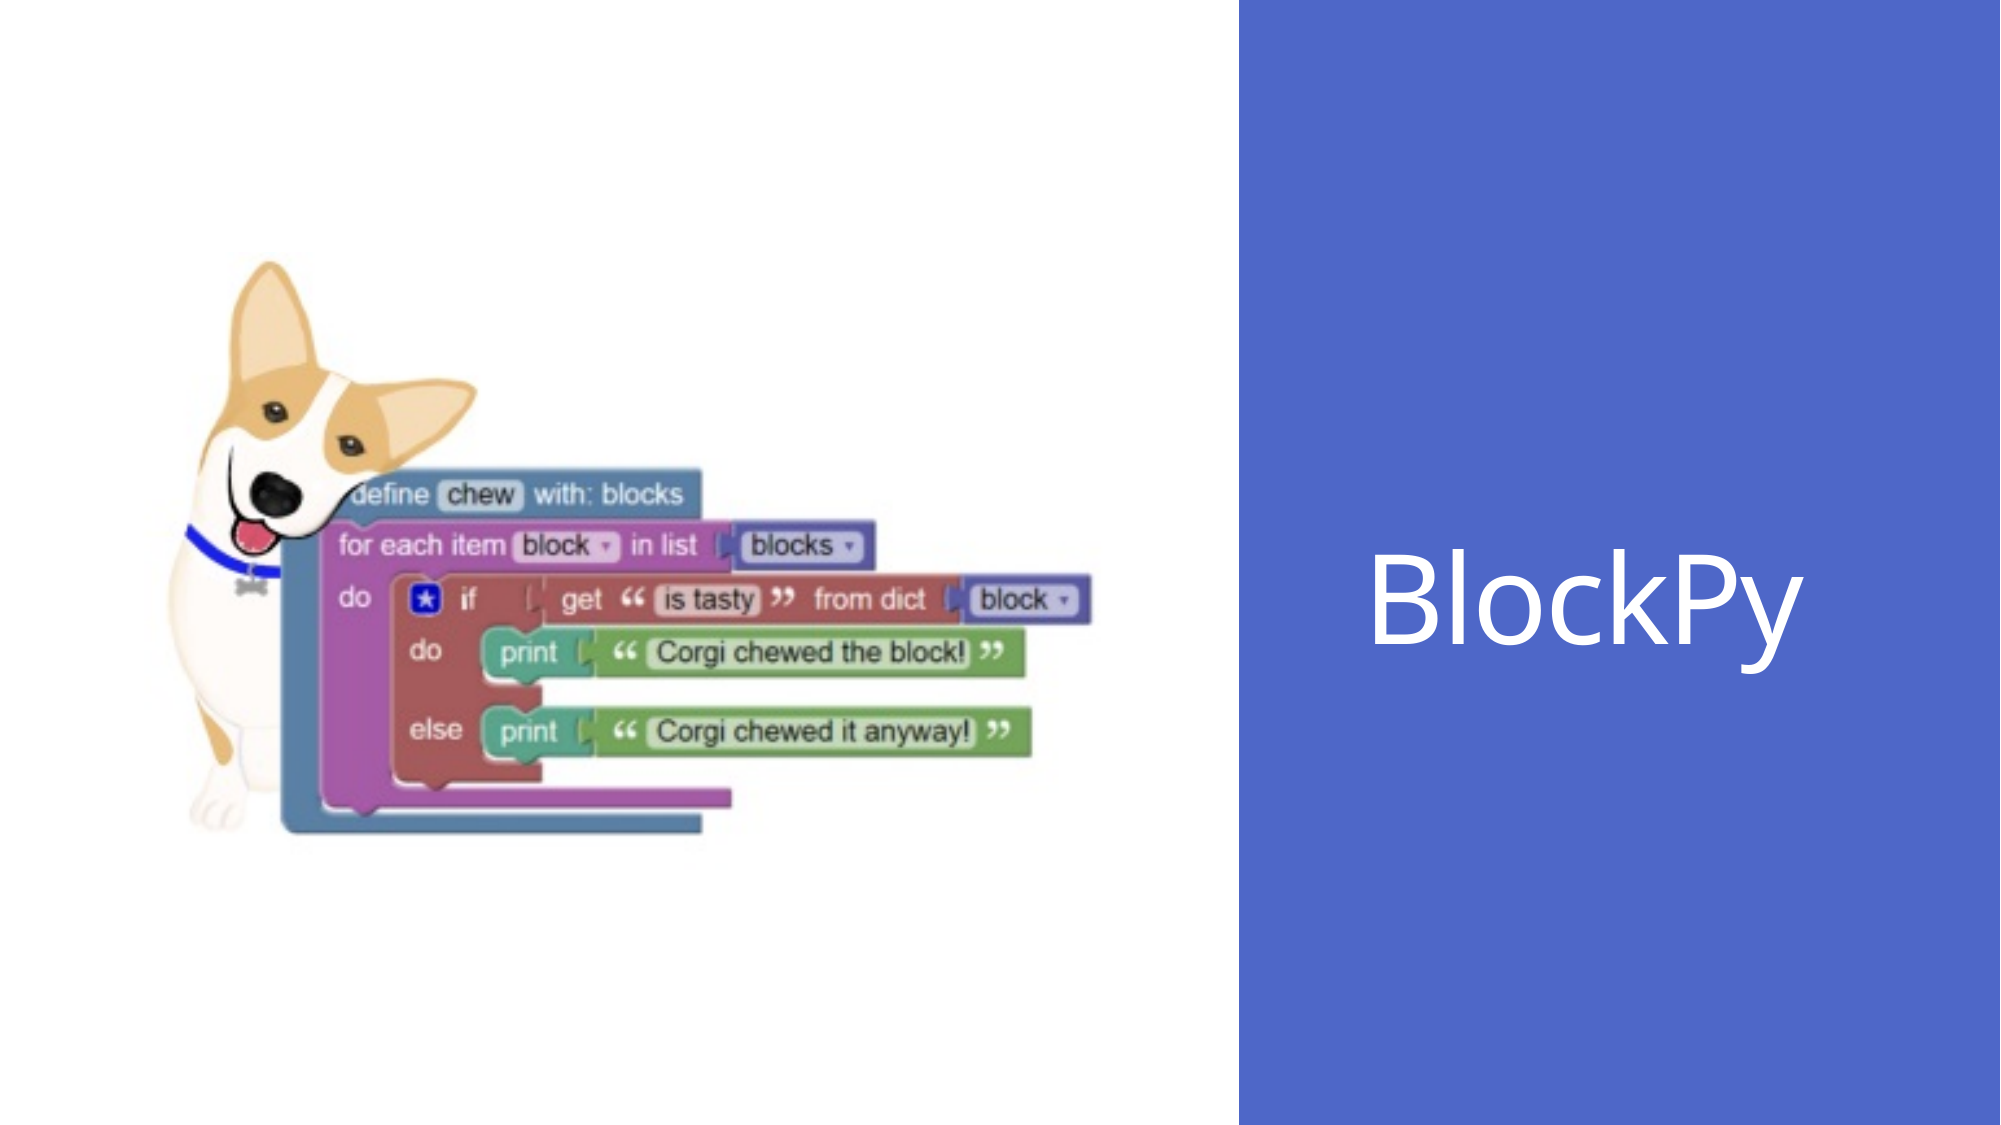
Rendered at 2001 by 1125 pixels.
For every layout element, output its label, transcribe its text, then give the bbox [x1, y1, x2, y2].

text_box [0, 0, 1240, 1125]
title BlockPy [1348, 126, 1918, 677]
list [105, 252, 1134, 870]
text_box [1240, 0, 2000, 1125]
